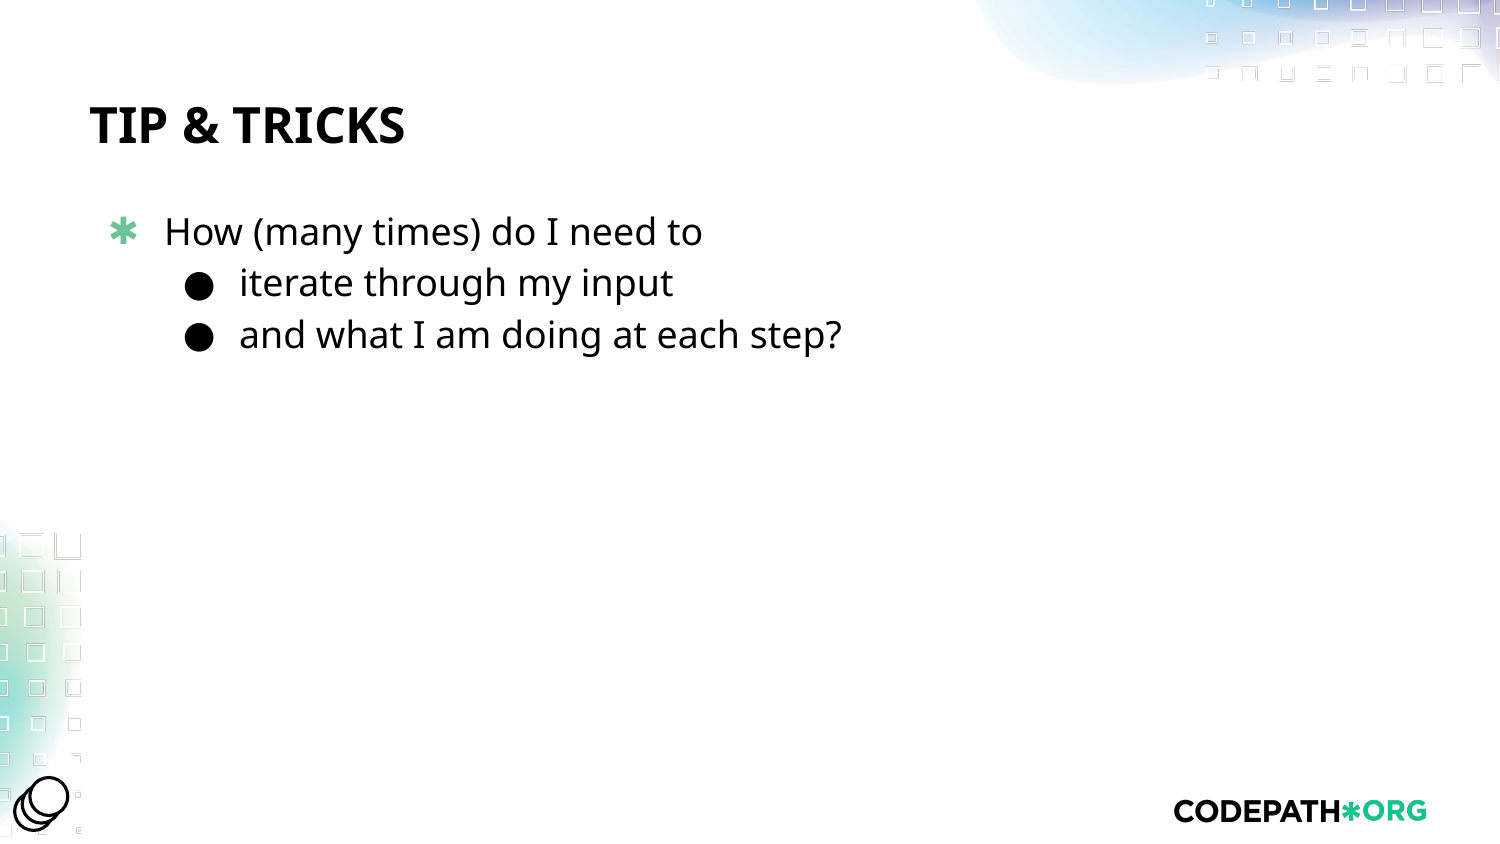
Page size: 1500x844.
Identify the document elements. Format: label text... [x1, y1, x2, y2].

list How (many times) do I need to iterate through my input and what I am doing at each step? [74, 185, 1426, 691]
picture [1173, 799, 1427, 823]
title TIP & TRICKS [74, 78, 1426, 173]
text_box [14, 777, 68, 831]
picture [0, 451, 166, 844]
picture [950, 0, 1500, 96]
